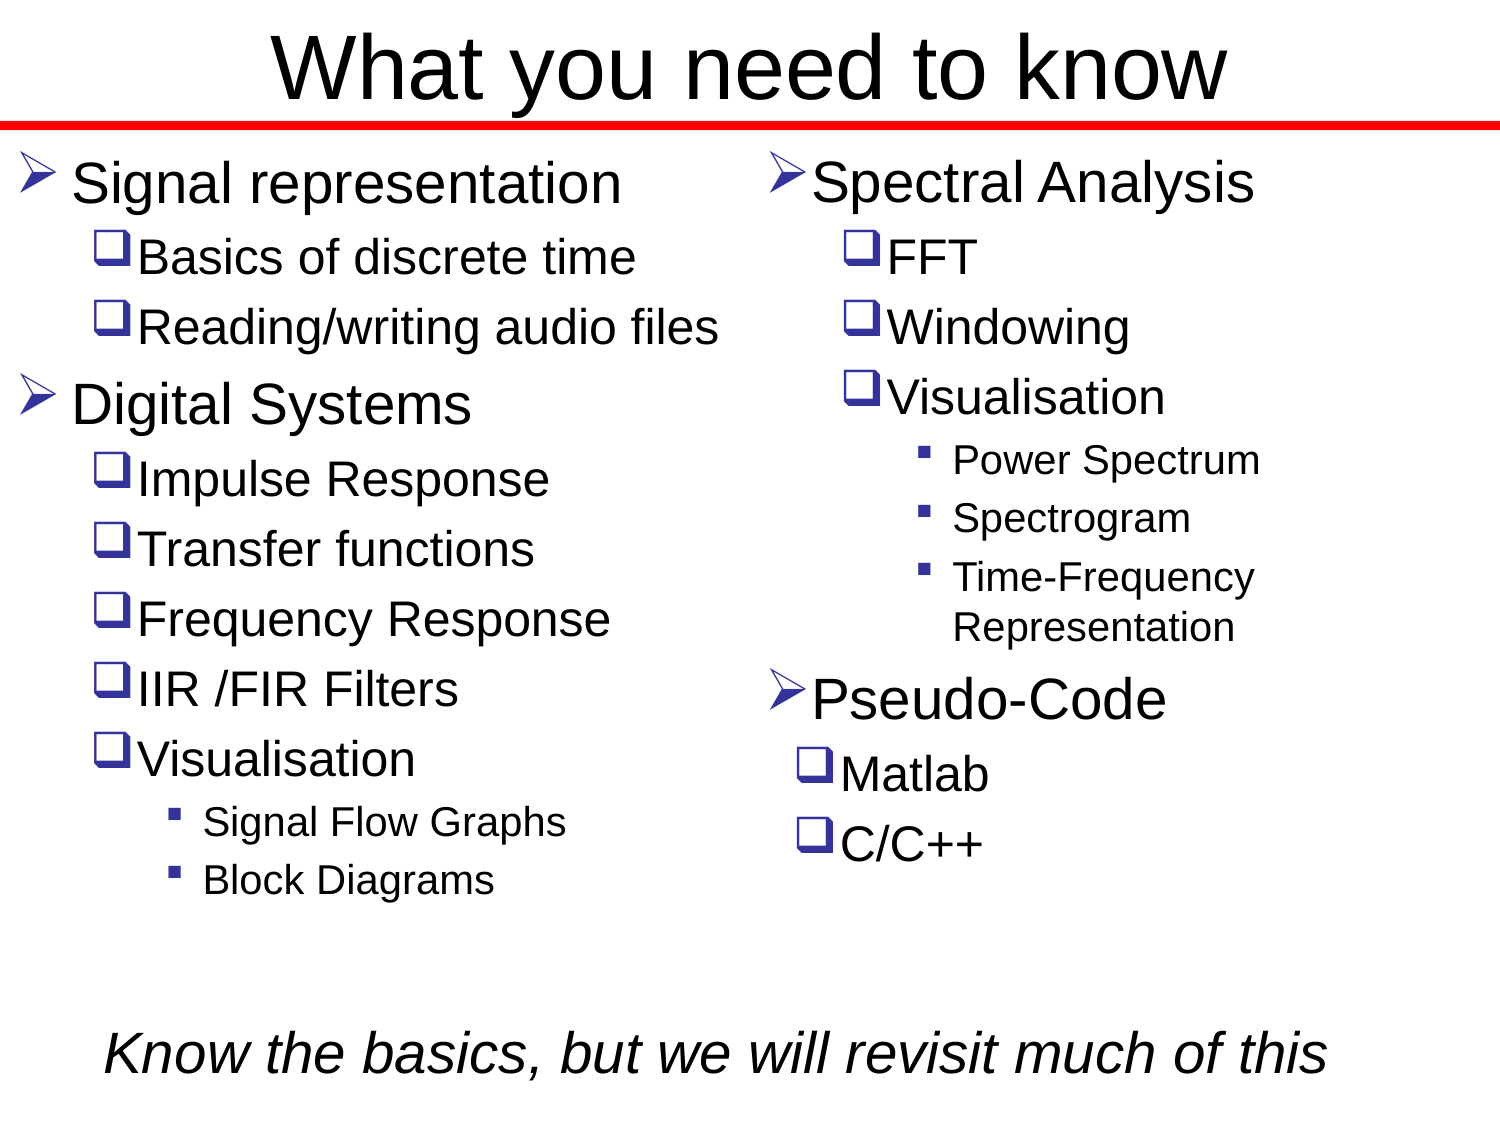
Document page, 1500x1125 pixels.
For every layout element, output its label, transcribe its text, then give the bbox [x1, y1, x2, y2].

list Signal representation Basics of discrete time Reading/writing audio files Digital Systems Impulse Response Transfer functions Frequency Response IIR /FIR Filters Visualisation Signal Flow Graphs Block Diagrams [0, 136, 774, 1047]
title What you need to know [0, 0, 1500, 126]
text_box Know the basics, but we will revisit much of this [88, 1008, 1424, 1093]
text_box Spectral Analysis FFT Windowing Visualisation Power Spectrum Spectrogram Time-Frequency Representation Pseudo-Code Matlab C/C++ [749, 137, 1500, 879]
